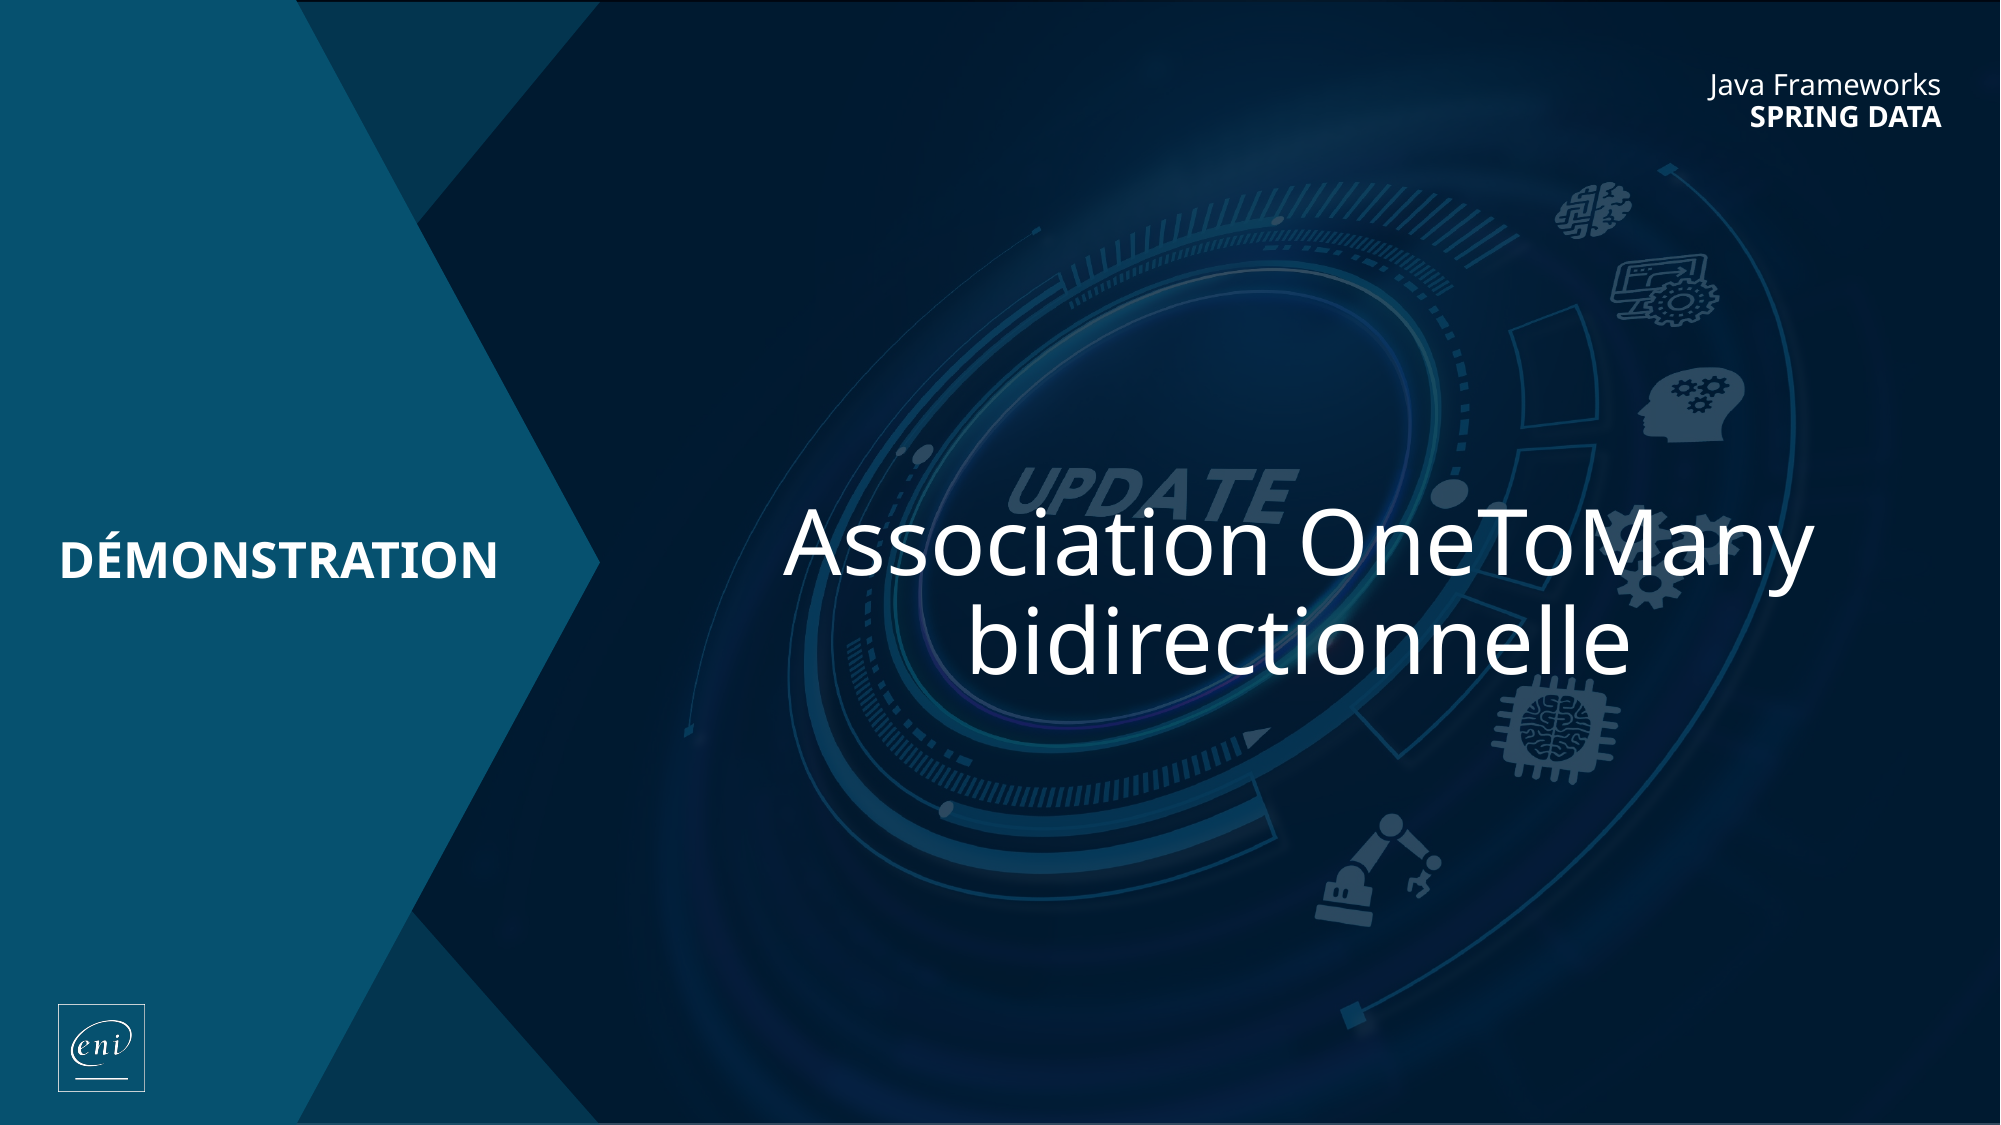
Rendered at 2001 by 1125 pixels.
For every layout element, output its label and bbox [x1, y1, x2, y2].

picture [600, 0, 2000, 1124]
text_box [0, 0, 600, 1125]
picture [71, 1045, 76, 1060]
